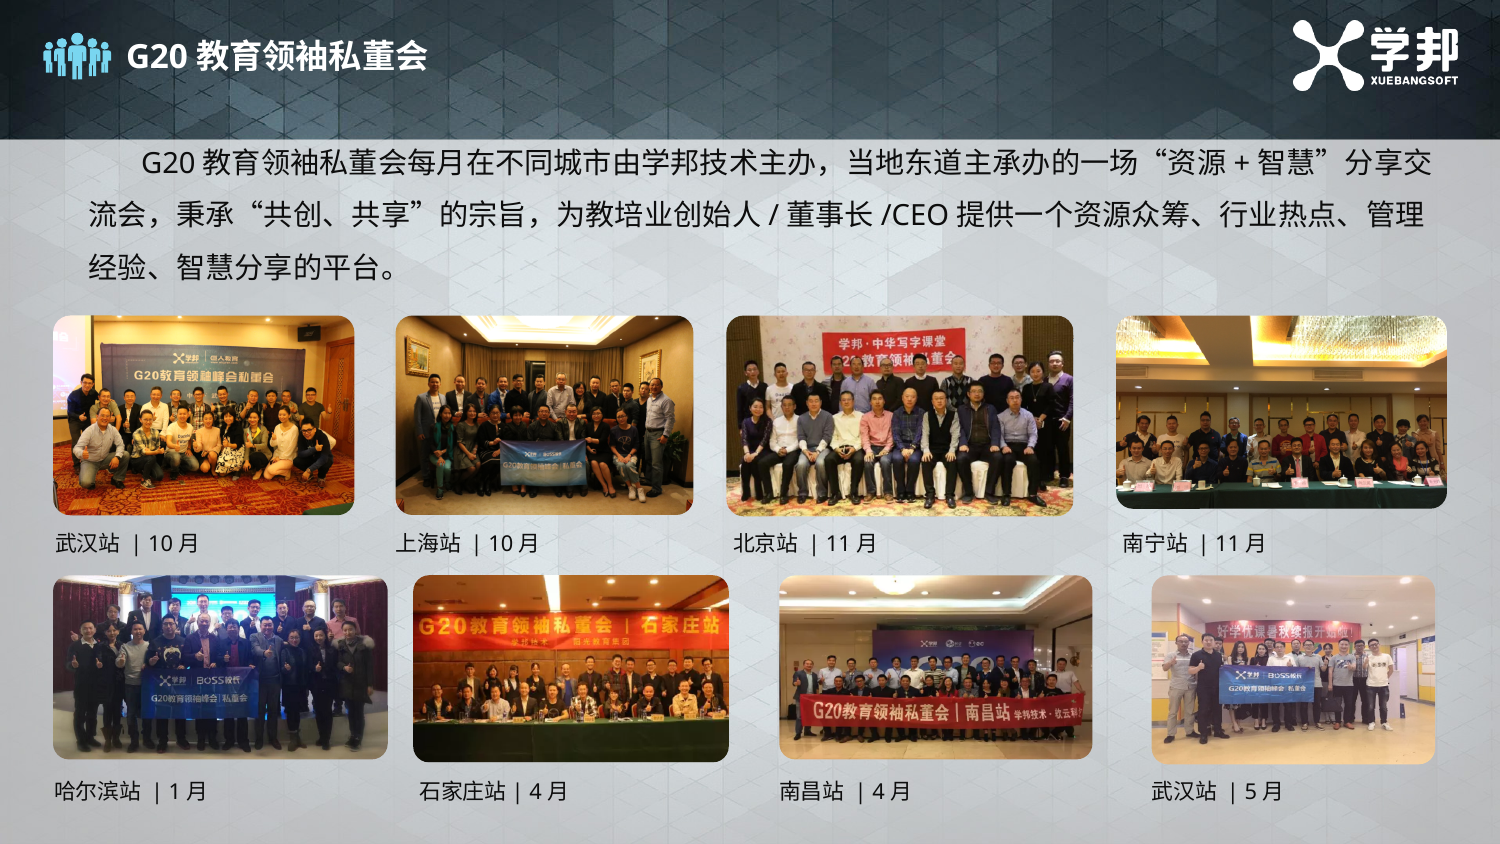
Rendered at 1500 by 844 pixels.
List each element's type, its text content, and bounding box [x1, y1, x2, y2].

text_box [54, 38, 67, 77]
text_box [68, 32, 87, 80]
picture [0, 0, 1500, 844]
text_box 武汉站 | 5月 [1151, 764, 1441, 805]
text_box 石家庄站| 4月 [419, 771, 709, 804]
text_box [43, 41, 54, 73]
text_box 南宁站 | 11月 [1122, 517, 1412, 556]
text_box [87, 38, 112, 77]
text_box 北京站 | 11月 [733, 525, 1010, 556]
text_box 上海站 | 10月 [395, 523, 688, 556]
text_box G20教育领袖私董会每月在不同城市由学邦技术主办，当地东道主承办的一场“资源+智慧”分享交流会，秉承“共创、共享”的宗旨，为教培业创始人/董事长/CEO提供一个资源众筹、行业热点、管理经验、智慧分享的平台。 [88, 126, 1436, 284]
text_box 南昌站 | 4月 [779, 767, 1069, 804]
text_box G20教育领袖私董会 [111, 32, 561, 78]
text_box 武汉站 | 10月 [55, 524, 313, 556]
text_box 哈尔滨站 | 1月 [54, 768, 331, 804]
